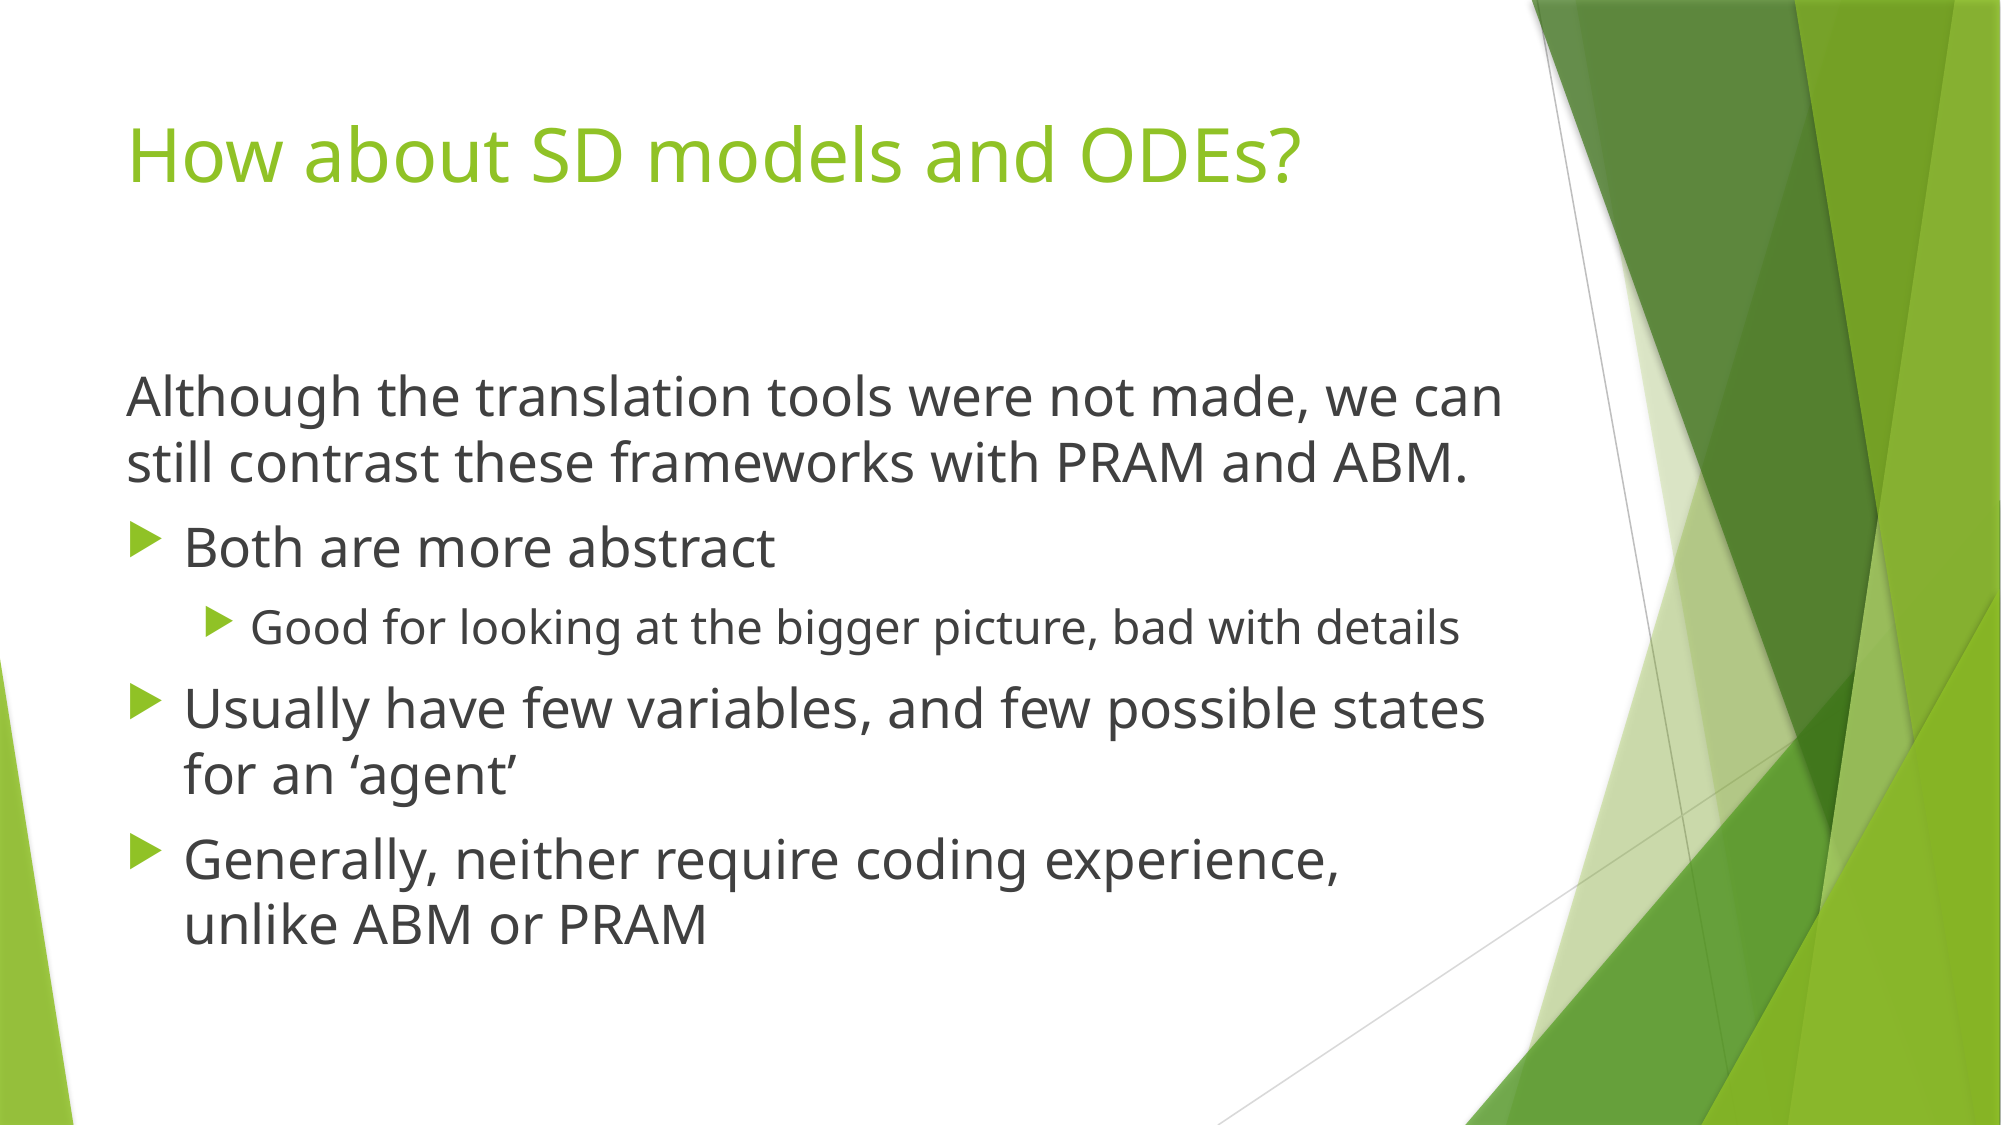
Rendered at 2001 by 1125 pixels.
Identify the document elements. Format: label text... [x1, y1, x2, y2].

title How about SD models and ODEs? [111, 99, 1522, 317]
list Although the translation tools were not made, we can still contrast these frameworks with PRAM and ABM. Both are more abstract Good for looking at the bigger picture, bad with details Usually have few variables, and few possible states for an ‘agent’ Generally, neither require coding experience, unlike ABM or PRAM [111, 354, 1522, 992]
